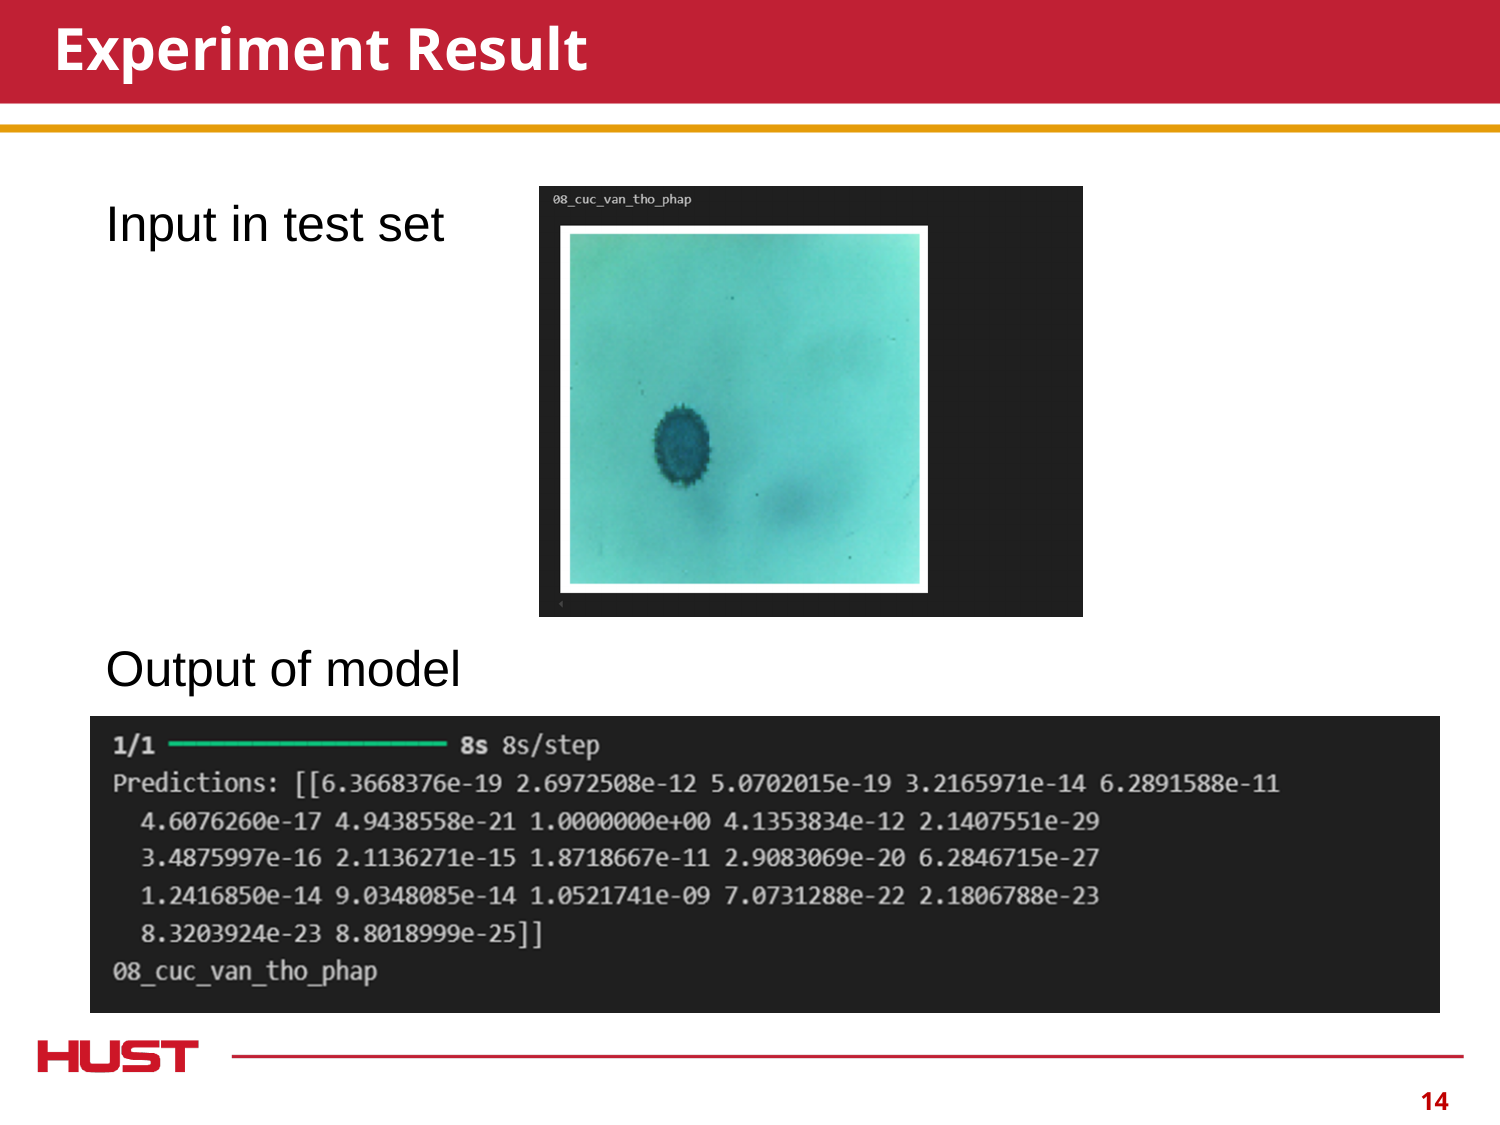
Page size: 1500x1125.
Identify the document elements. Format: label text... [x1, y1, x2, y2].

title Experiment Result [38, 12, 1462, 87]
slide_number ‹#› [1126, 1078, 1464, 1125]
text_box Output of model [90, 621, 549, 712]
picture [0, 0, 1500, 1125]
text_box Input in test set [90, 176, 479, 267]
